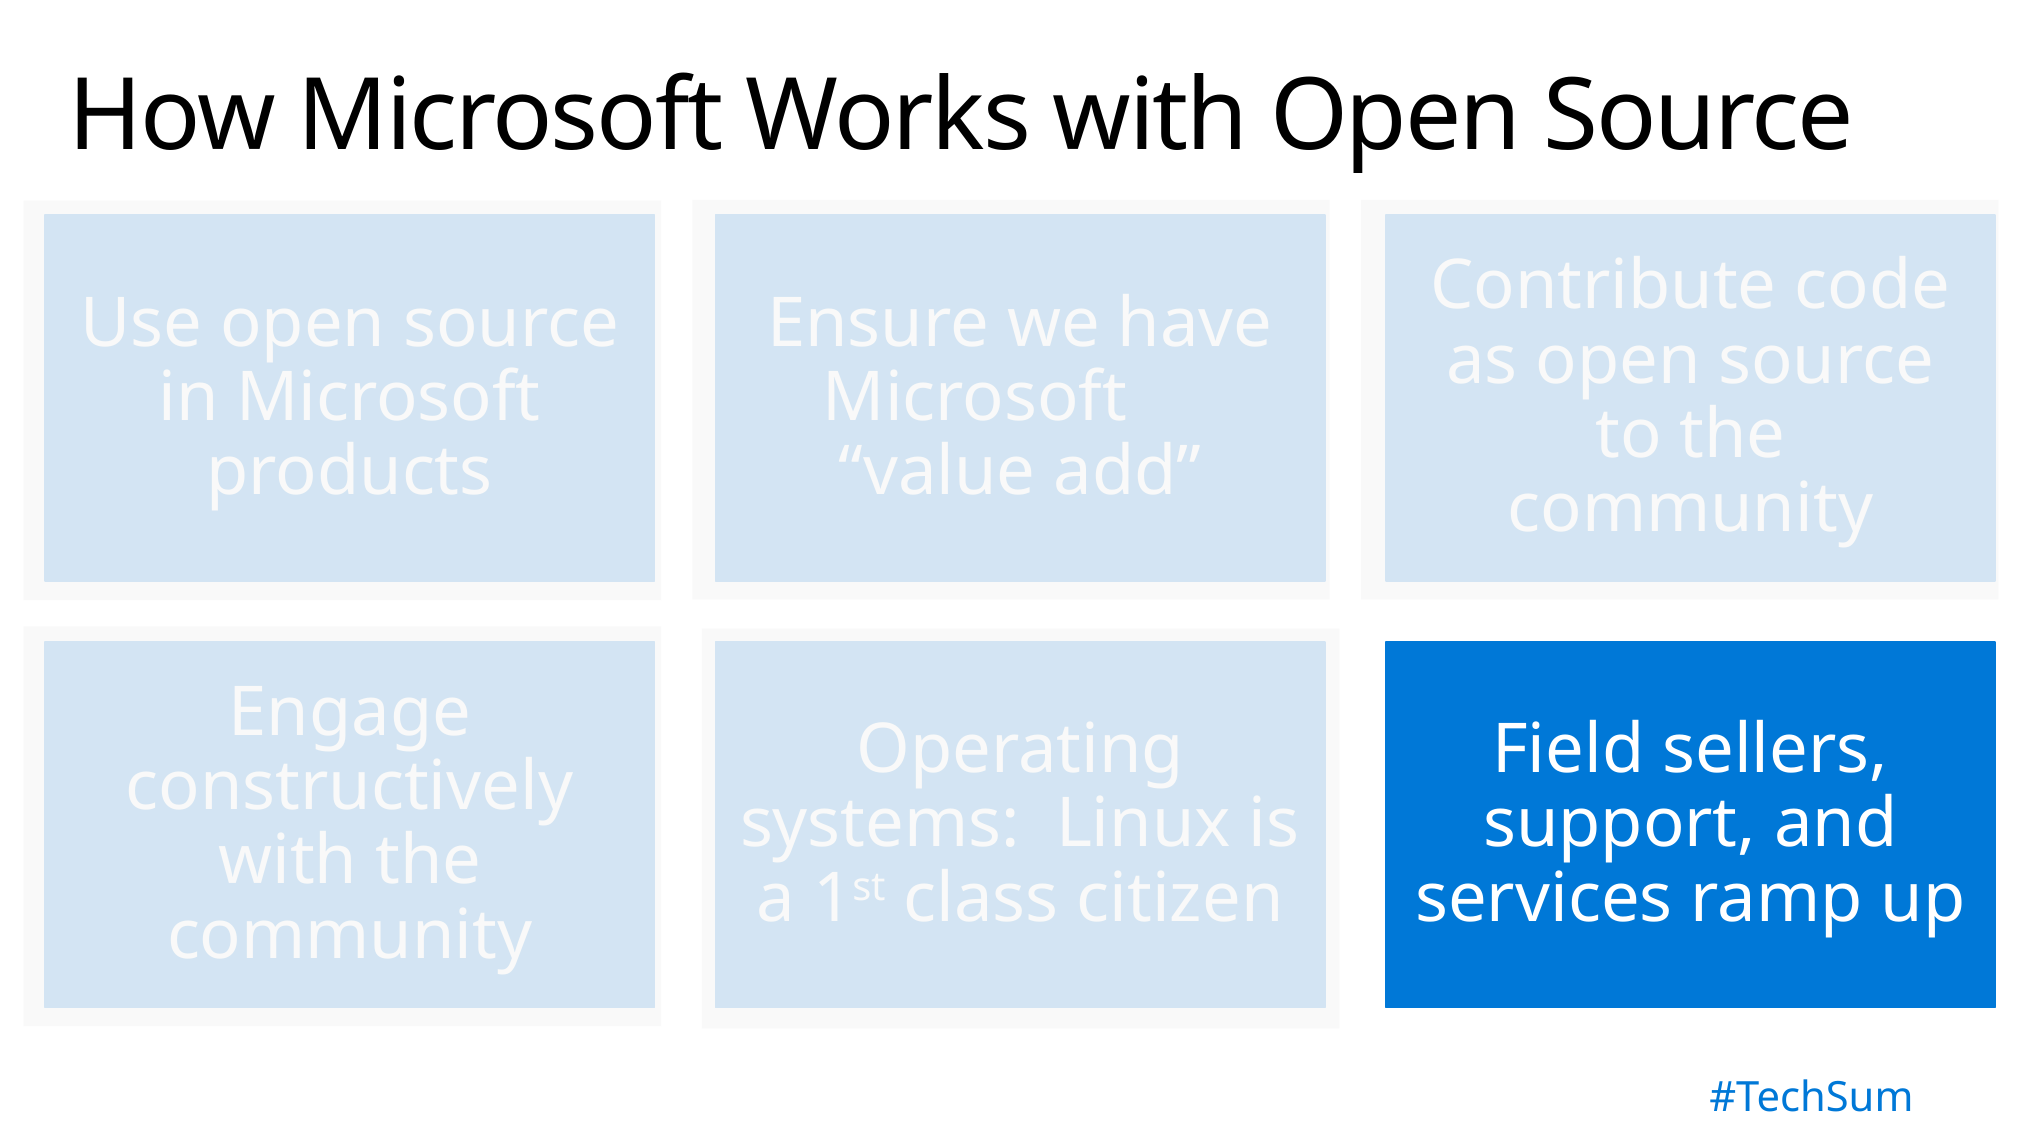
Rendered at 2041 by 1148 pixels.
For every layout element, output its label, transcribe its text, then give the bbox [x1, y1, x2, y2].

text_box [701, 628, 1340, 1029]
text_box [1360, 199, 1999, 600]
text_box [691, 199, 1331, 600]
text_box [23, 625, 662, 1027]
text_box [23, 200, 662, 601]
text_box Field sellers, support, and services ramp up [1385, 641, 1996, 1008]
title How Microsoft Works with Open Source [45, 48, 1996, 199]
